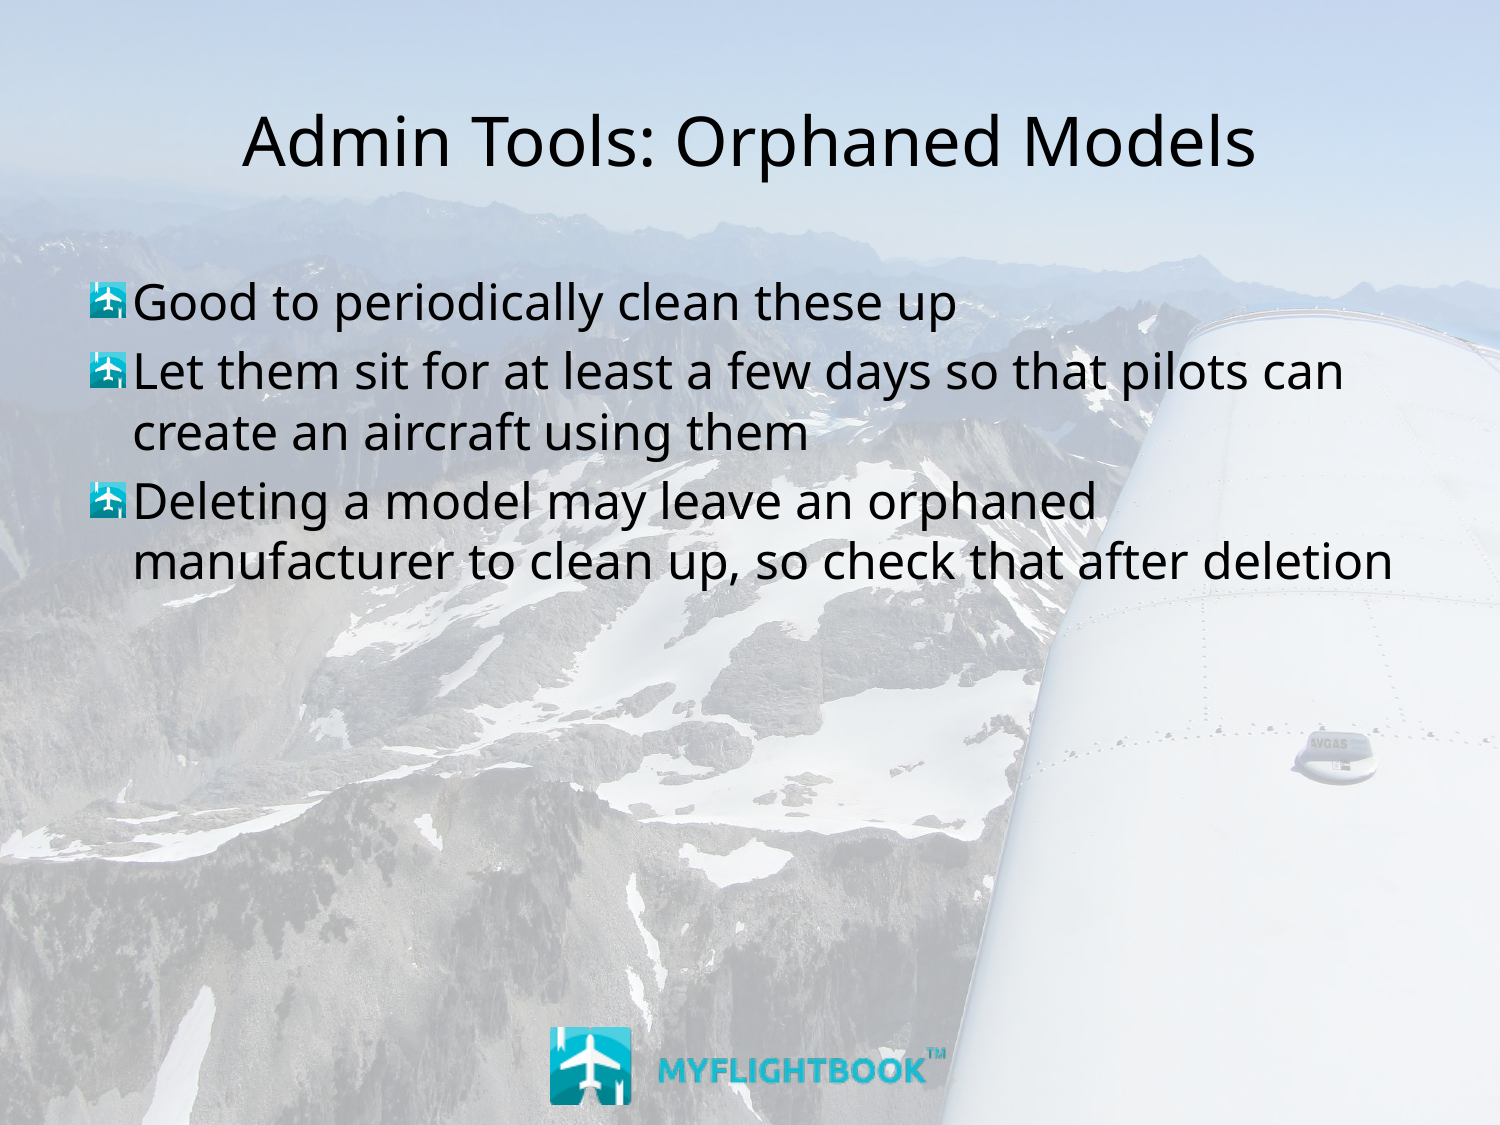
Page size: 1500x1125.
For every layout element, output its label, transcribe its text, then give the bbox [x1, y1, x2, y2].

picture [90, 282, 126, 318]
picture [550, 1027, 950, 1105]
picture [90, 482, 126, 518]
title Admin Tools: Orphaned Models [75, 45, 1425, 233]
picture [90, 352, 126, 388]
list Good to periodically clean these up Let them sit for at least a few days so that pilots can create an aircraft using them Deleting a model may leave an orphaned manufacturer to clean up, so check that after deletion [75, 262, 1425, 1005]
